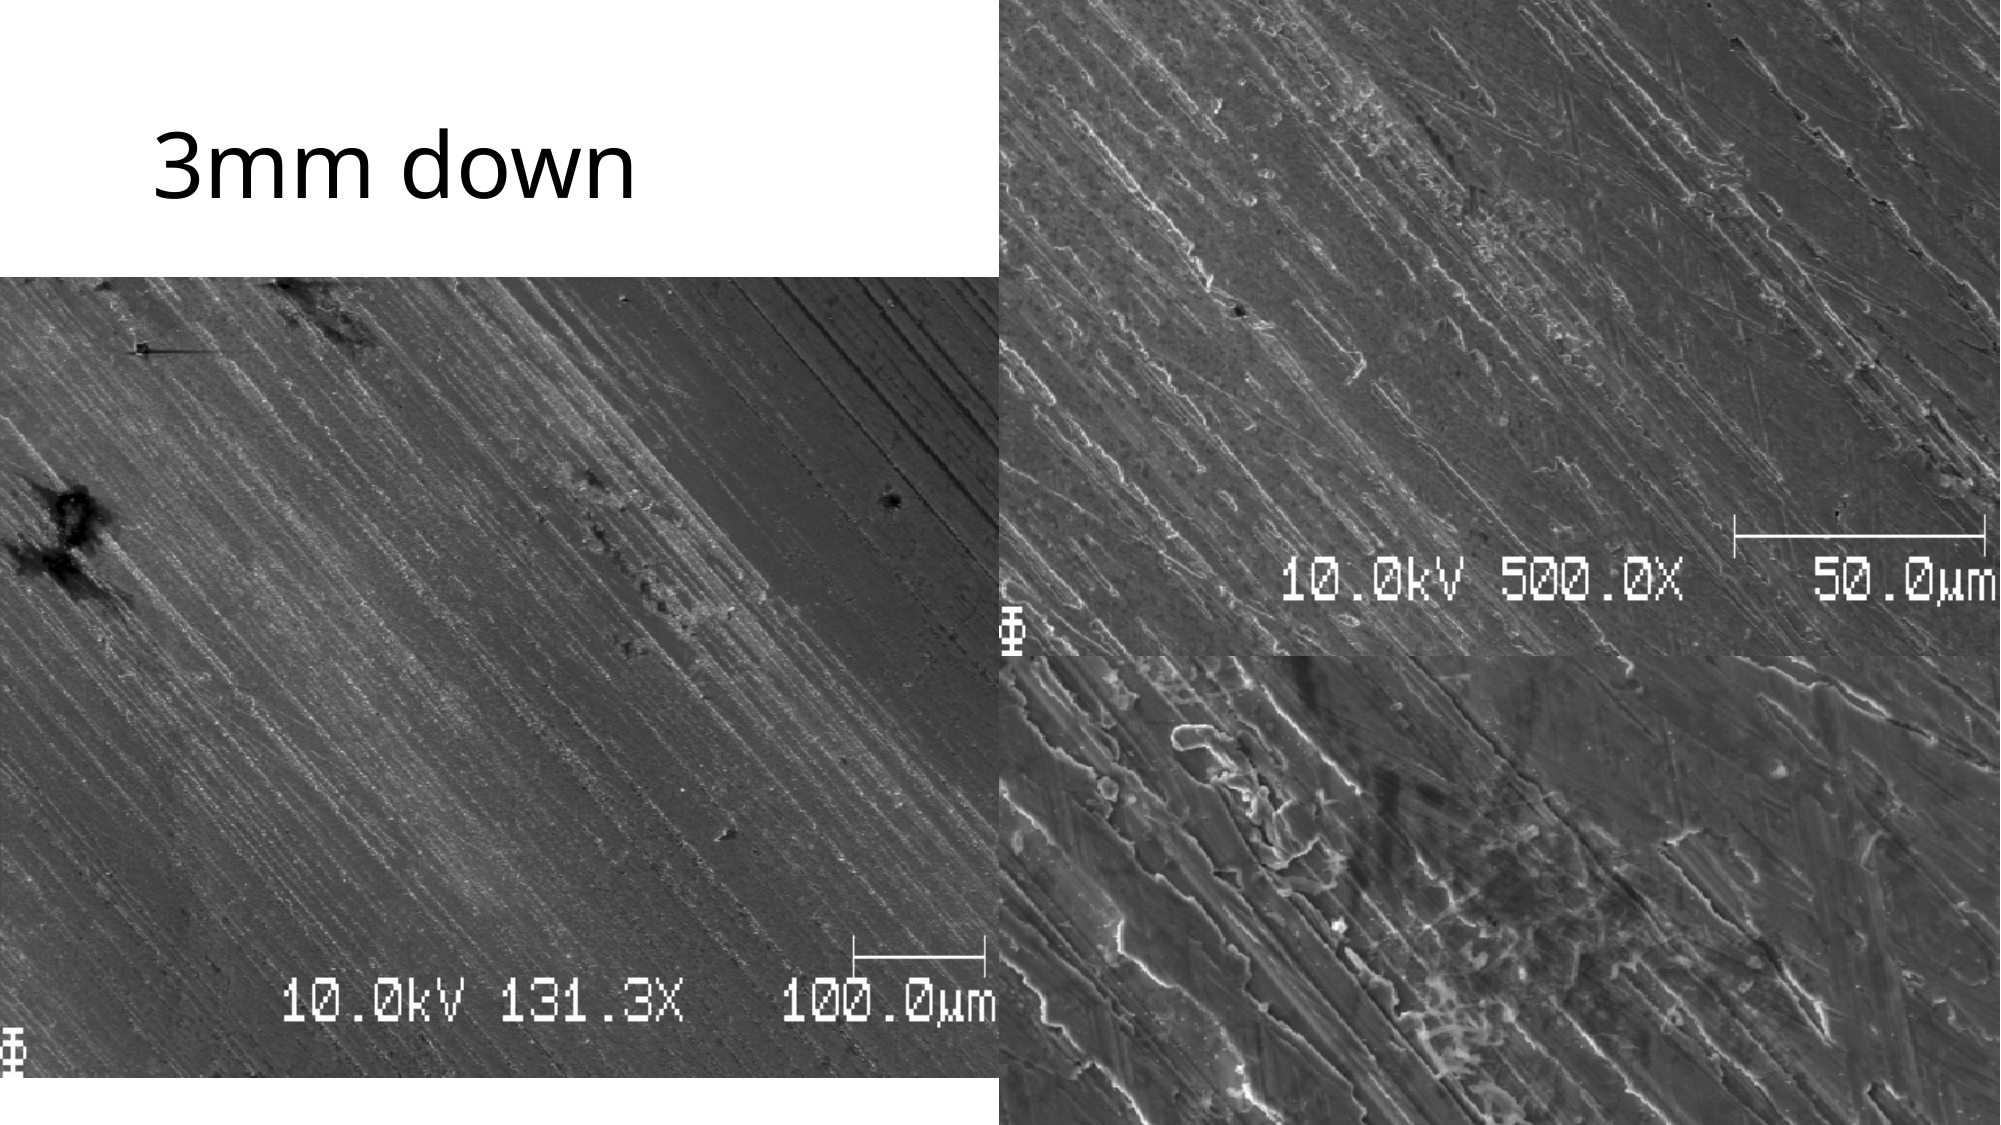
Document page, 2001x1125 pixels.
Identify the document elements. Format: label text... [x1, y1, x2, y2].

picture [0, 0, 2000, 1125]
title 3mm down [137, 59, 999, 277]
